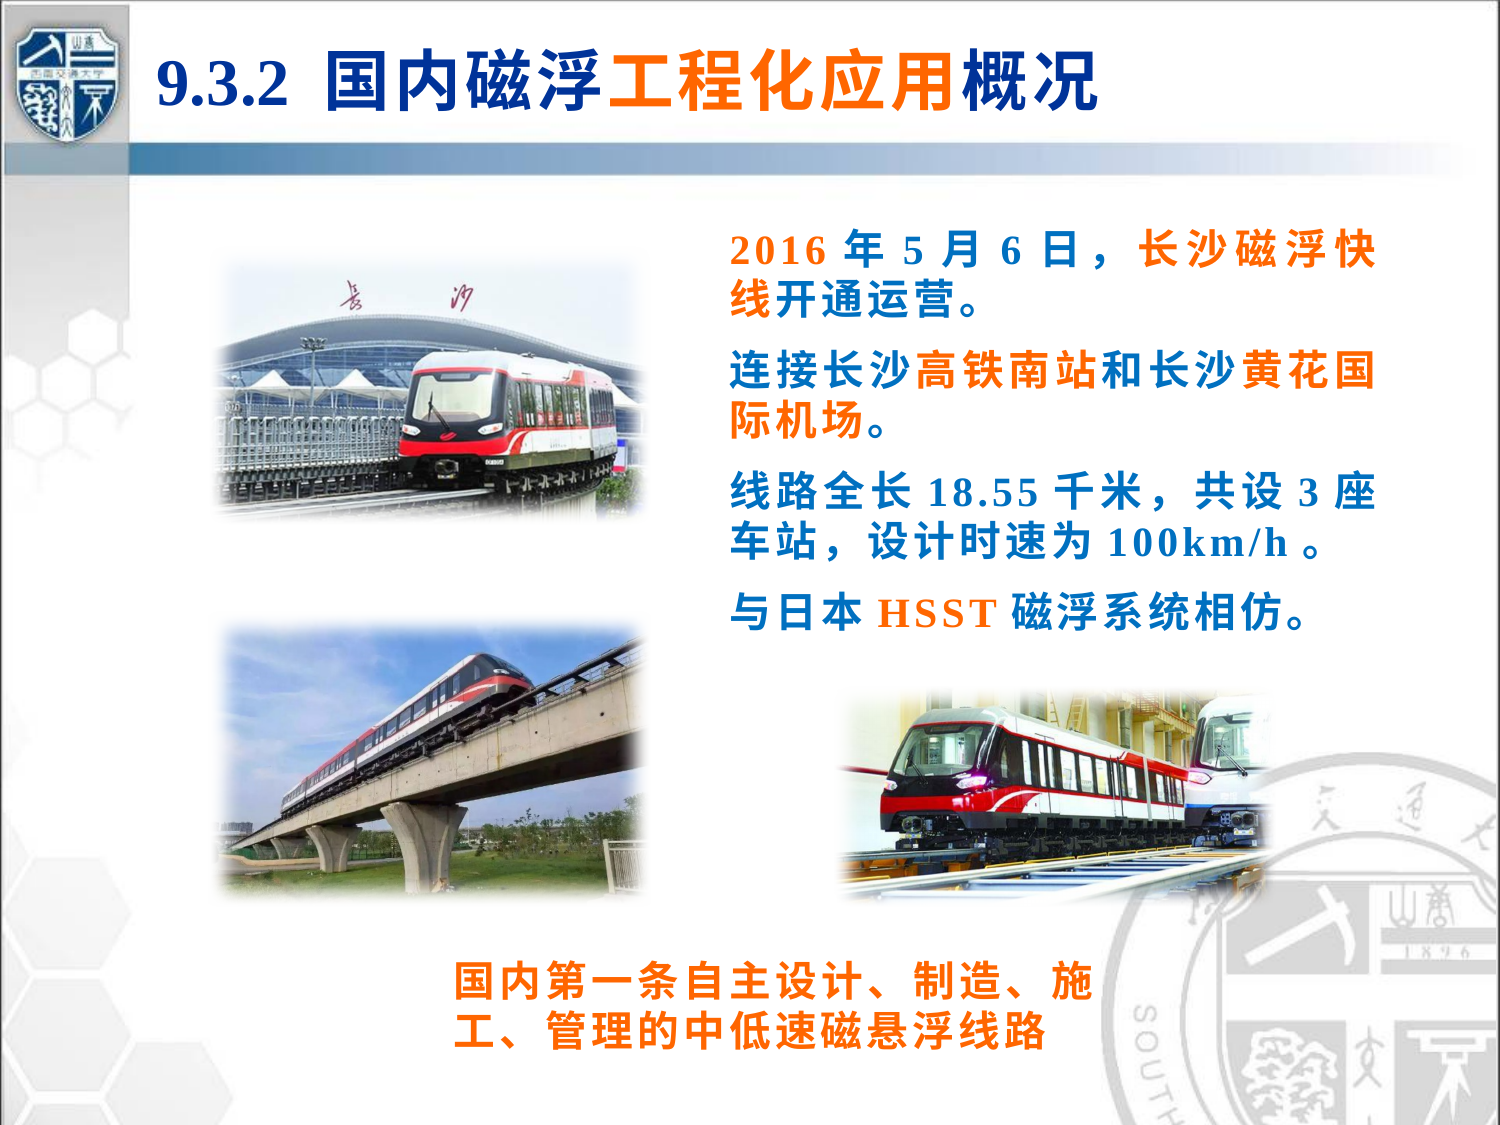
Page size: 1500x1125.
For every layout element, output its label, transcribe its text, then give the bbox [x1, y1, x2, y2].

text_box 9.3.2 国内磁浮工程化应用概况 [125, 20, 1427, 137]
text_box 国内第一条自主设计、制造、施工、管理的中低速磁悬浮线路 [438, 947, 1113, 1063]
text_box 2016年5月6日，长沙磁浮快线开通运营。 连接长沙高铁南站和长沙黄花国际机场。 线路全长18.55千米，共设3座车站，设计时速为100km/h。 与日本HSST磁浮系统相仿。 [714, 215, 1395, 643]
picture [0, 0, 1500, 1125]
